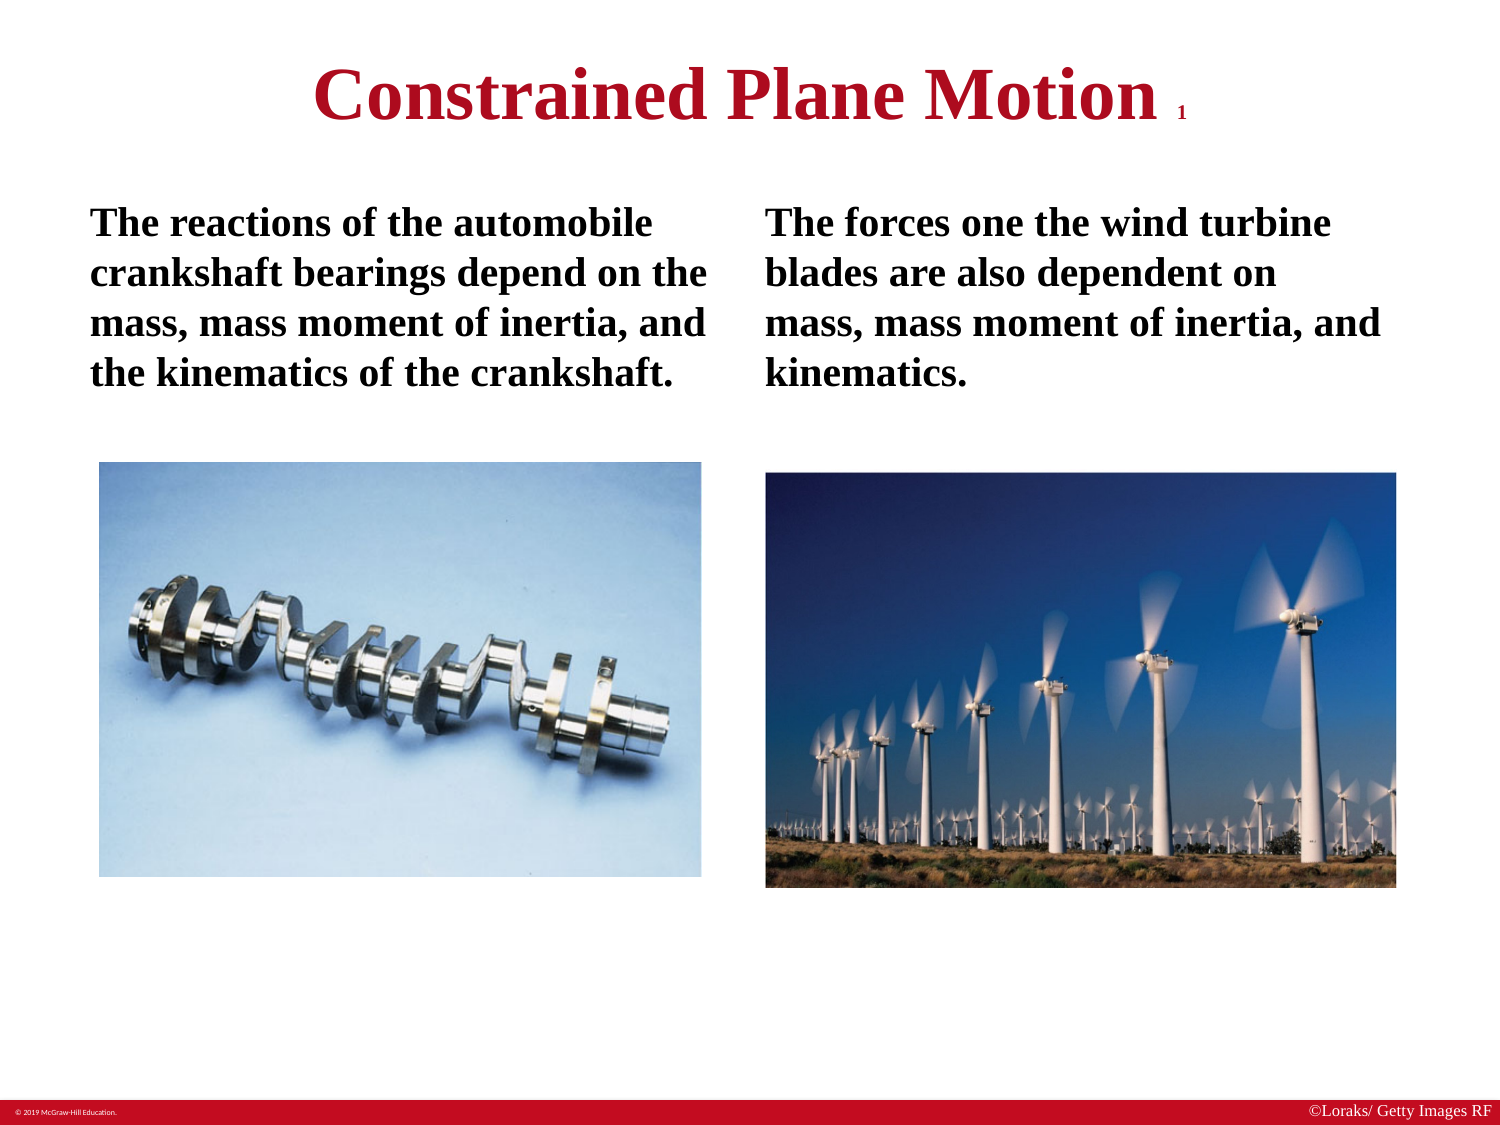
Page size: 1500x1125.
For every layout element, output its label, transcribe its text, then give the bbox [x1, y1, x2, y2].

list ©Loraks/ Getty Images RF [1062, 1100, 1500, 1125]
picture [765, 469, 1397, 888]
title Constrained Plane Motion 1 [75, 37, 1425, 138]
list The forces one the wind turbine blades are also dependent on mass, mass moment of inertia, and kinematics. [750, 187, 1400, 400]
picture [99, 462, 702, 877]
list The reactions of the automobile crankshaft bearings depend on the mass, mass moment of inertia, and the kinematics of the crankshaft. [75, 187, 725, 425]
